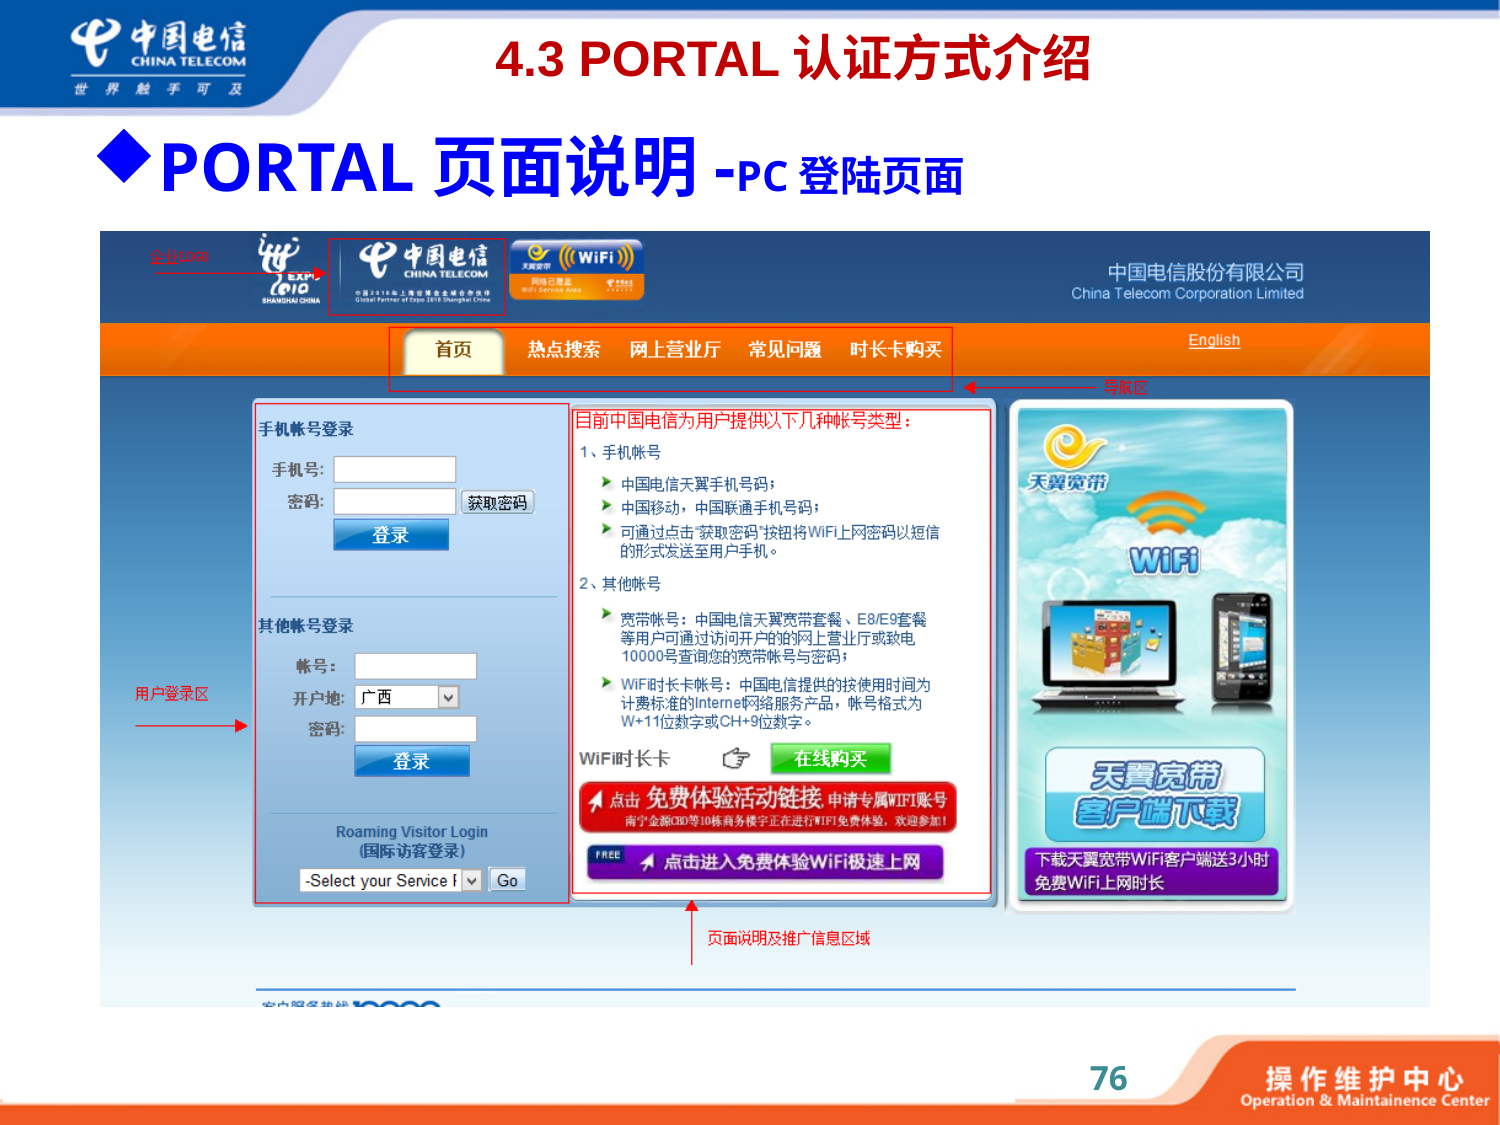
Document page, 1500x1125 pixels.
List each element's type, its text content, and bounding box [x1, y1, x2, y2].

title 4.3 PORTAL认证方式介绍 [480, 0, 1237, 114]
picture [0, 0, 1500, 1125]
list PORTAL页面说明-PC登陆页面 [76, 116, 1428, 226]
